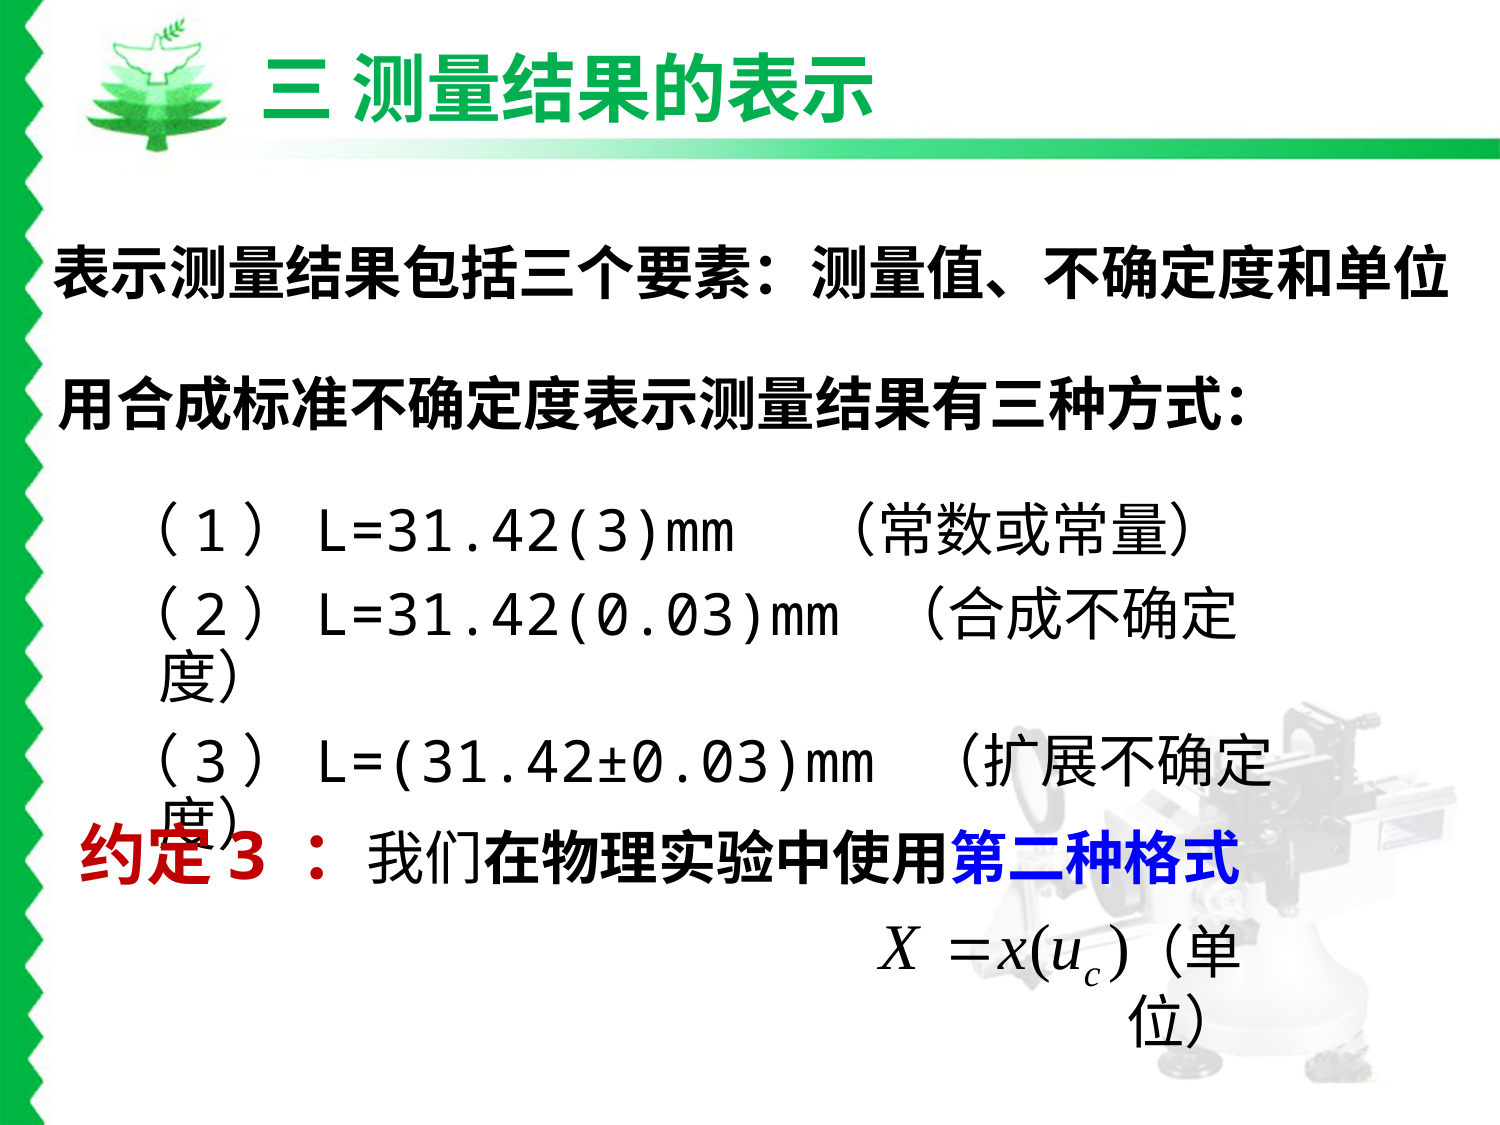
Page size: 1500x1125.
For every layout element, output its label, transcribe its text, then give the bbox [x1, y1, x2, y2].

text_box 用合成标准不确定度表示测量结果有三种方式： [43, 359, 1408, 445]
picture [0, 0, 1500, 1125]
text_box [64, 805, 1382, 1003]
text_box 表示测量结果包括三个要素：测量值、不确定度和单位 [37, 236, 1500, 312]
text_box （1）L=31.42(3)mm （常数或常量） （2）L=31.42(0.03)mm （合成不确定度） （3）L=(31.42±0.03)mm （扩展不确定度） [106, 493, 1308, 738]
text_box 三 测量结果的表示 [244, 44, 956, 144]
